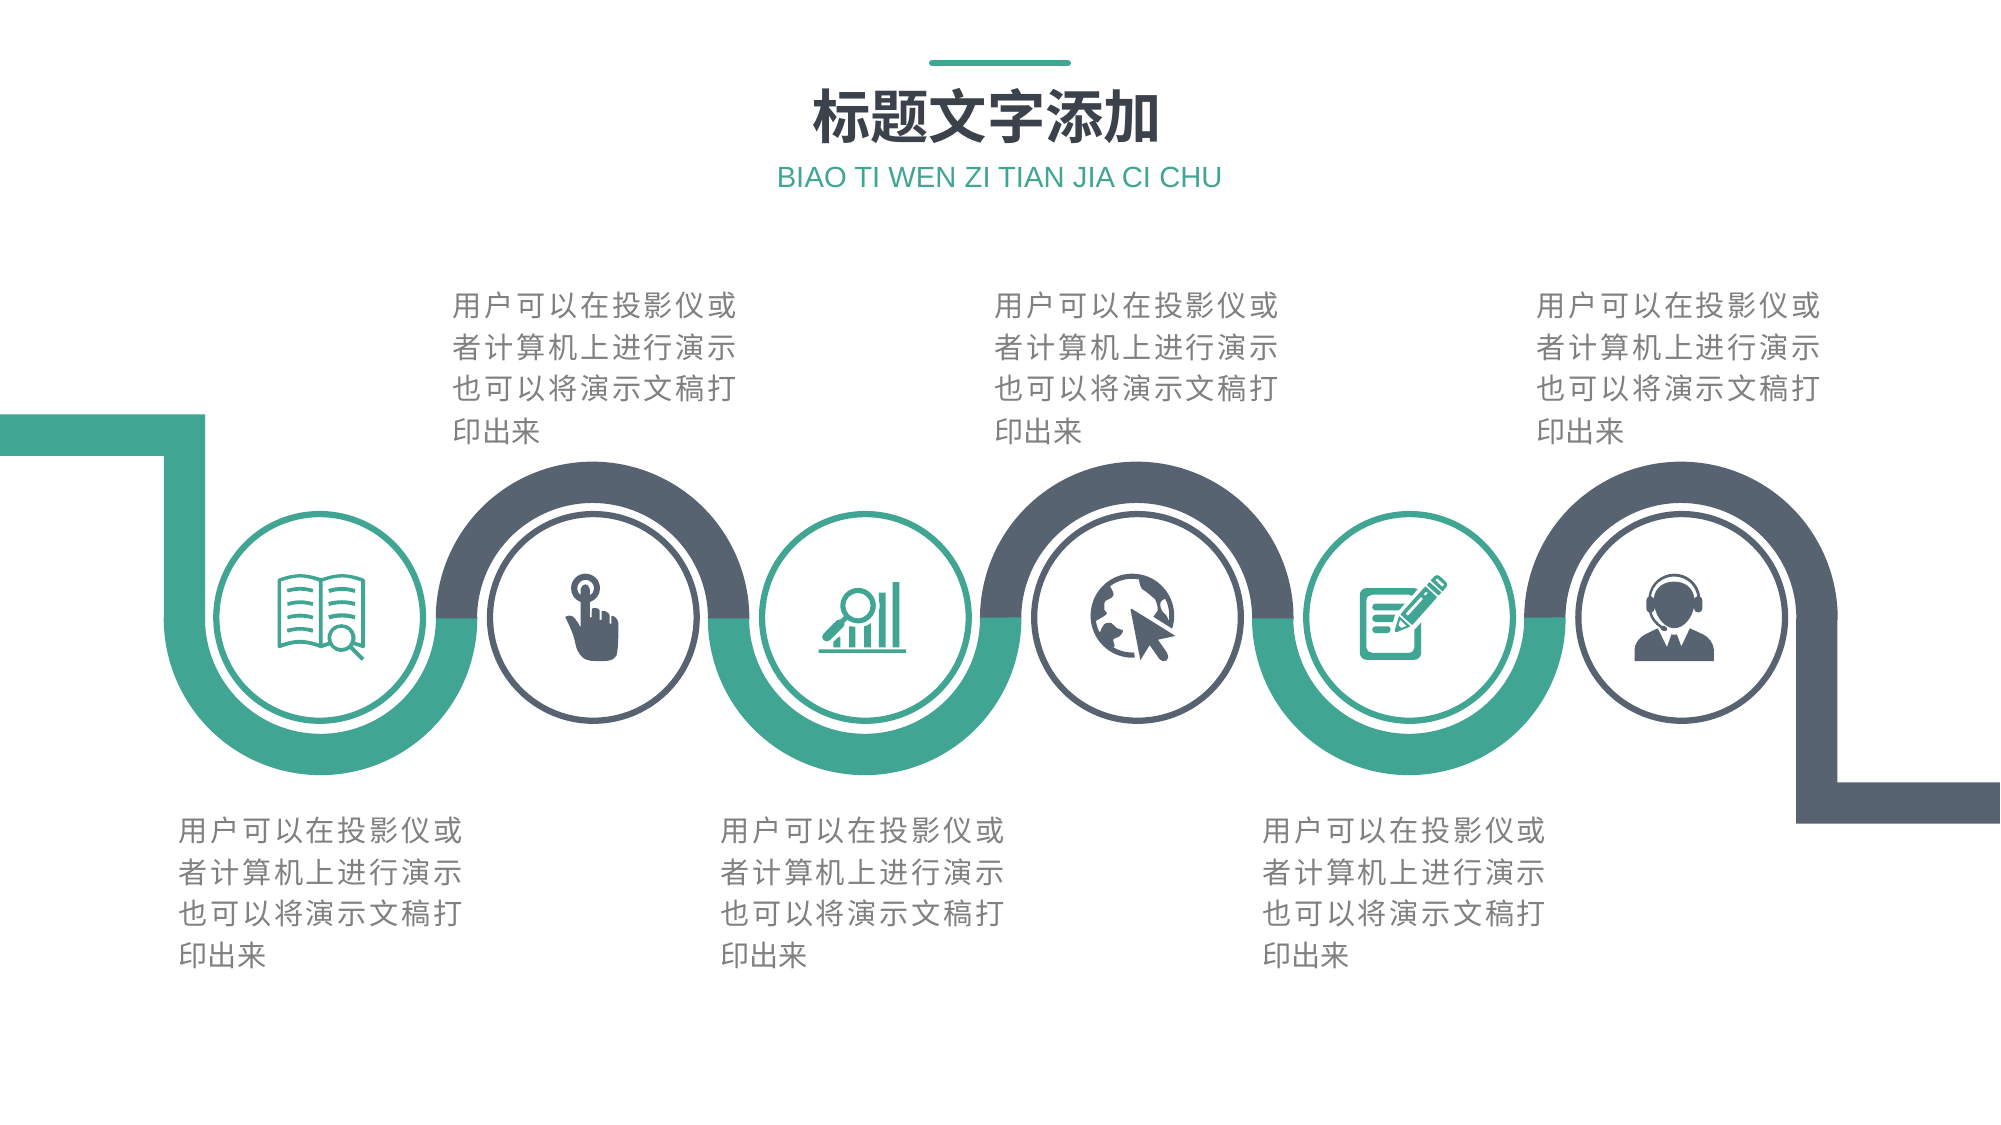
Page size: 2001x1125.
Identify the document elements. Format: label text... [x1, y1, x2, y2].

text_box 用户可以在投影仪或者计算机上进行演示也可以将演示文稿打印出来 [1247, 824, 1562, 981]
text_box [1034, 514, 1241, 721]
text_box 用户可以在投影仪或者计算机上进行演示也可以将演示文稿打印出来 [163, 824, 478, 981]
text_box 用户可以在投影仪或者计算机上进行演示也可以将演示文稿打印出来 [979, 272, 1294, 414]
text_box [489, 514, 697, 721]
text_box BIAO TI WEN ZI TIAN JIA CI CHU [762, 150, 1238, 201]
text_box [1578, 514, 1786, 721]
text_box 用户可以在投影仪或者计算机上进行演示也可以将演示文稿打印出来 [705, 824, 1020, 981]
text_box 用户可以在投影仪或者计算机上进行演示也可以将演示文稿打印出来 [1521, 272, 1836, 414]
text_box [1306, 514, 1513, 721]
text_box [0, 414, 2000, 824]
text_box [216, 514, 423, 721]
text_box 标题文字添加 [797, 73, 1202, 150]
text_box 用户可以在投影仪或者计算机上进行演示也可以将演示文稿打印出来 [438, 272, 752, 414]
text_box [762, 514, 969, 721]
